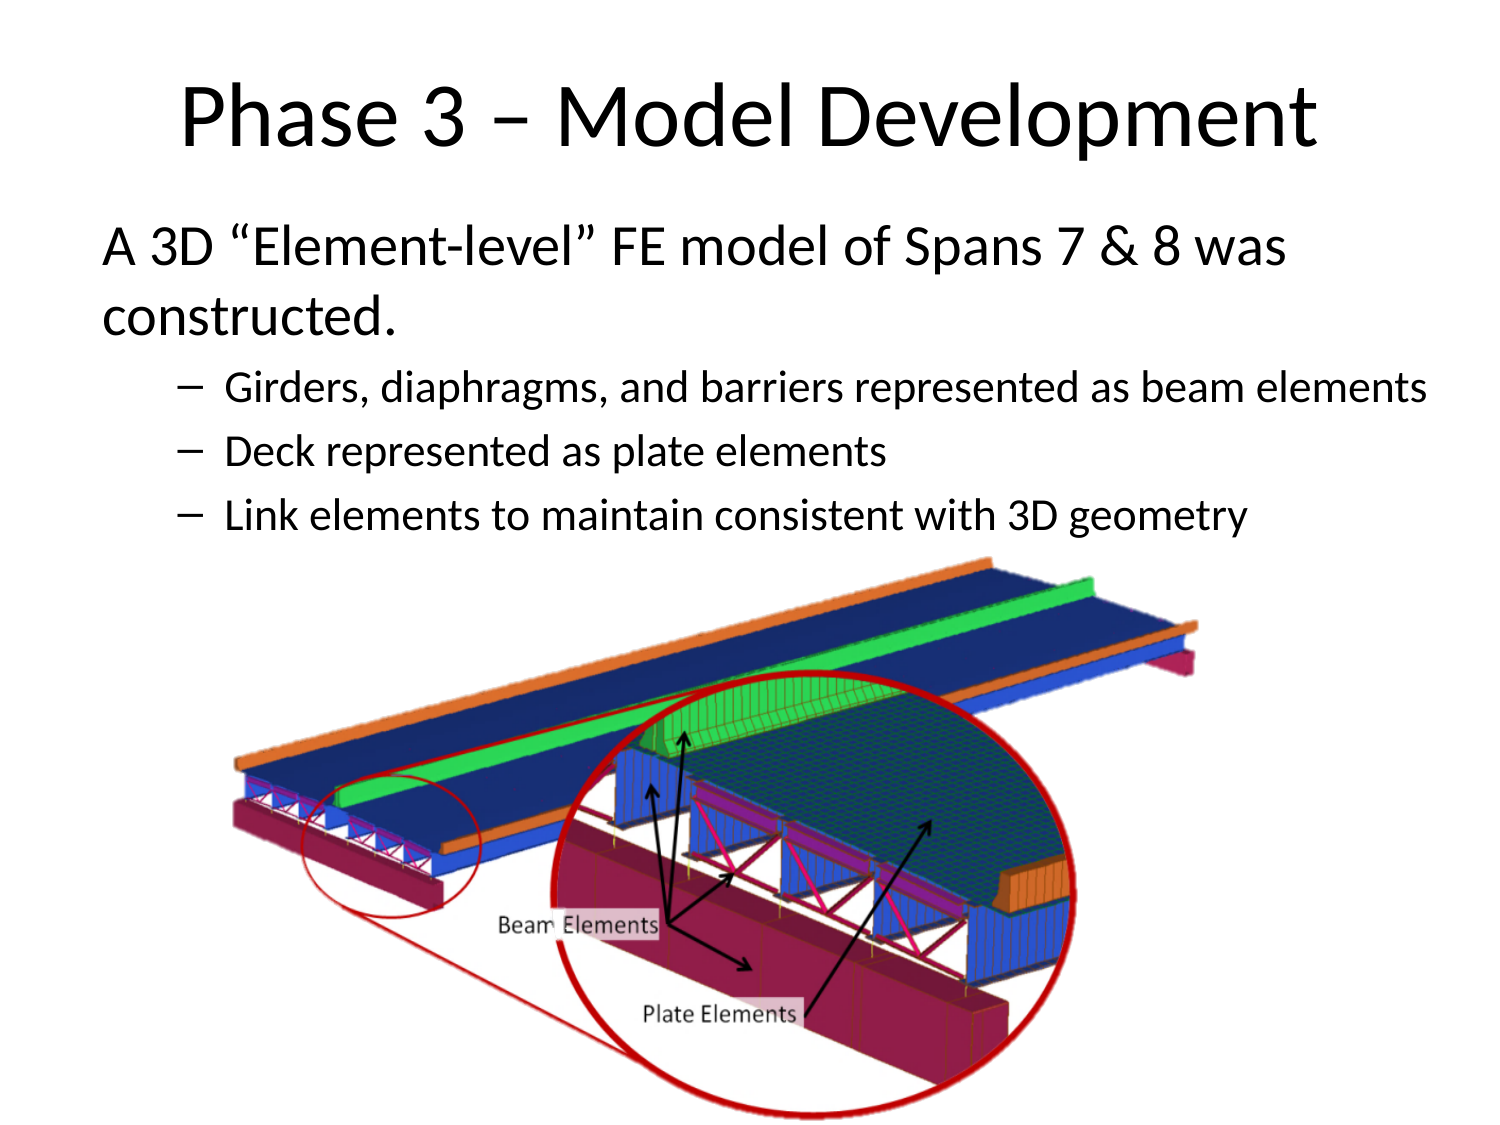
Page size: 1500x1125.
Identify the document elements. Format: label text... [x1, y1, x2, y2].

list A 3D “Element-level” FE model of Spans 7 & 8 was constructed. Girders, diaphragms, and barriers represented as beam elements Deck represented as plate elements Link elements to maintain consistent with 3D geometry [87, 200, 1488, 1005]
title Phase 3 – Model Development [75, 45, 1425, 175]
picture [212, 537, 1201, 1125]
